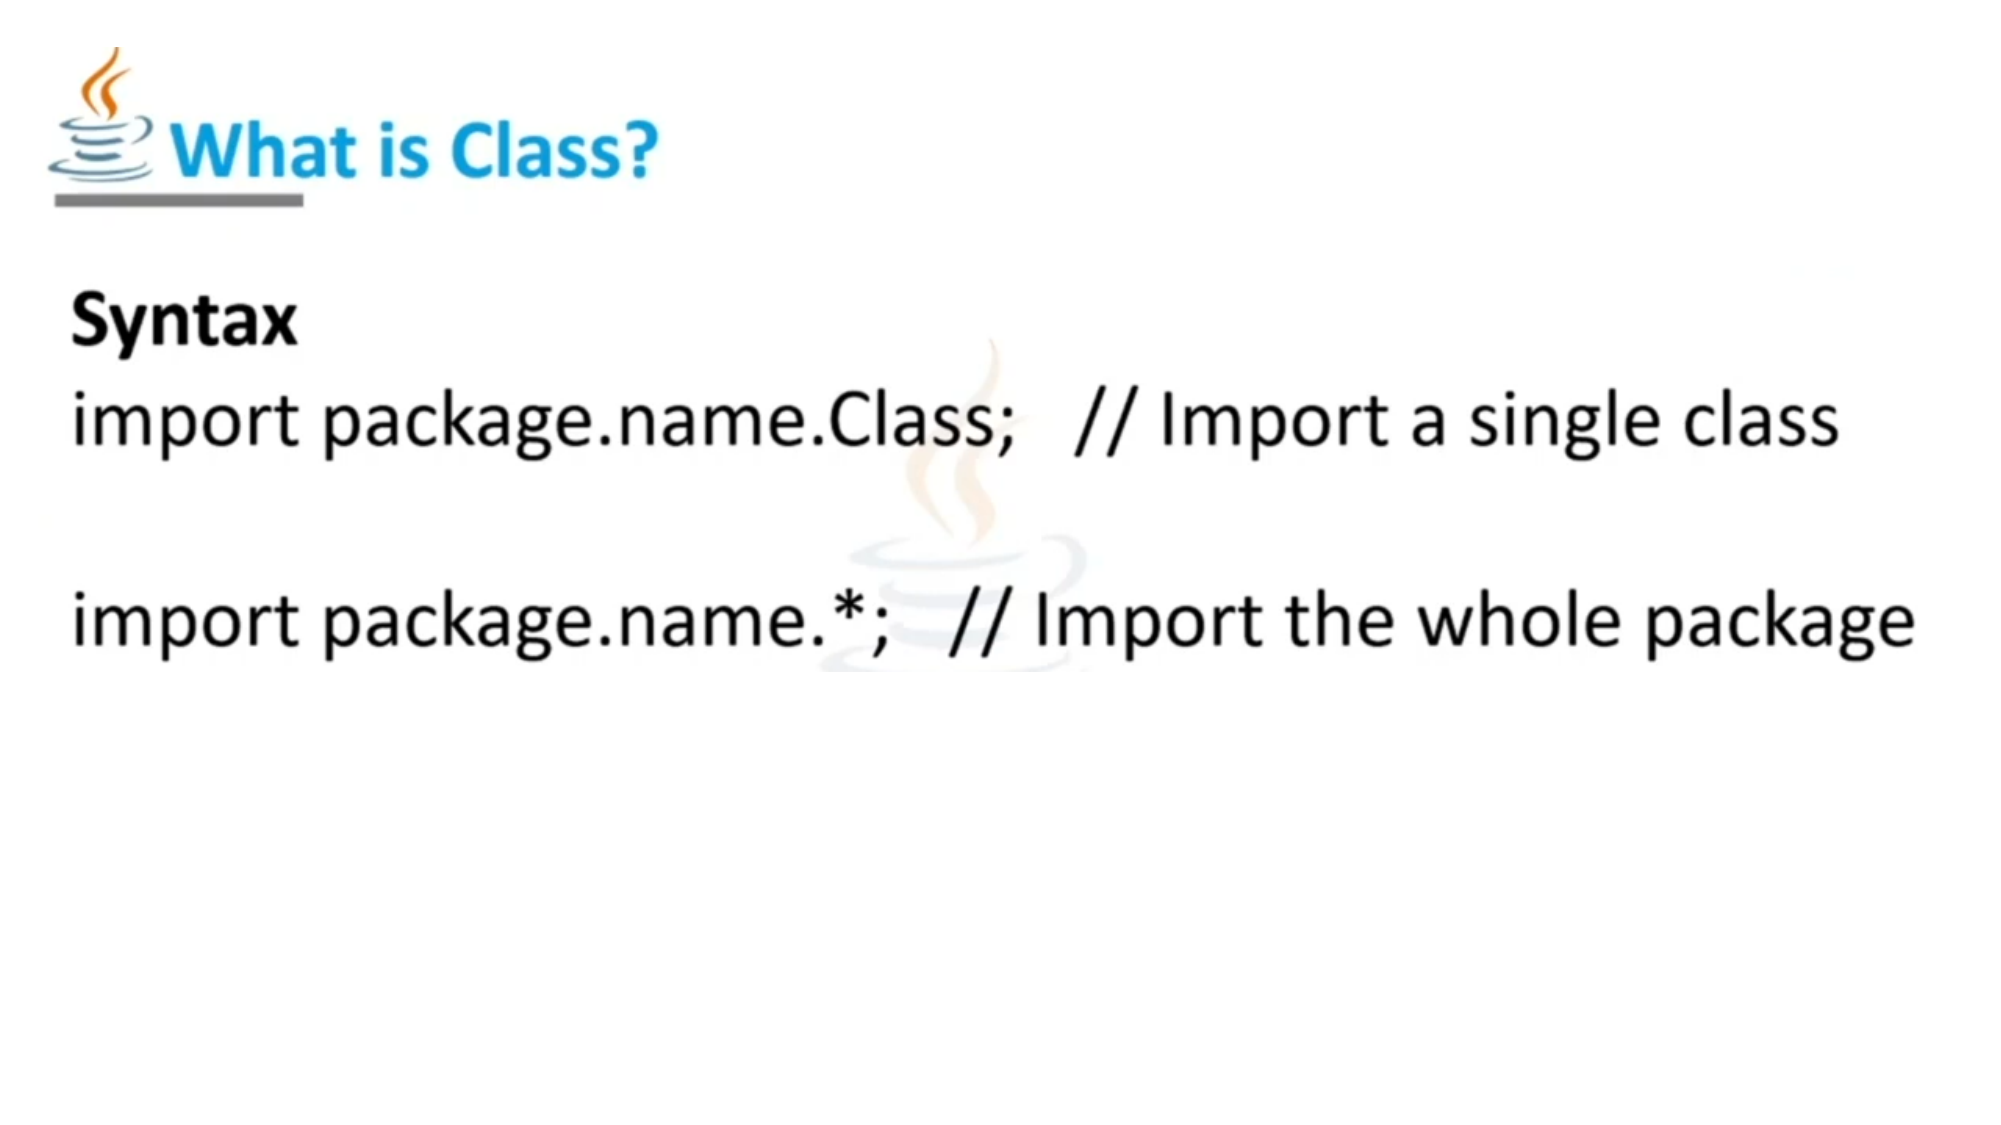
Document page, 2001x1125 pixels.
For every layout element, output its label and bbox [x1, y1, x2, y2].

picture [33, 47, 1933, 672]
